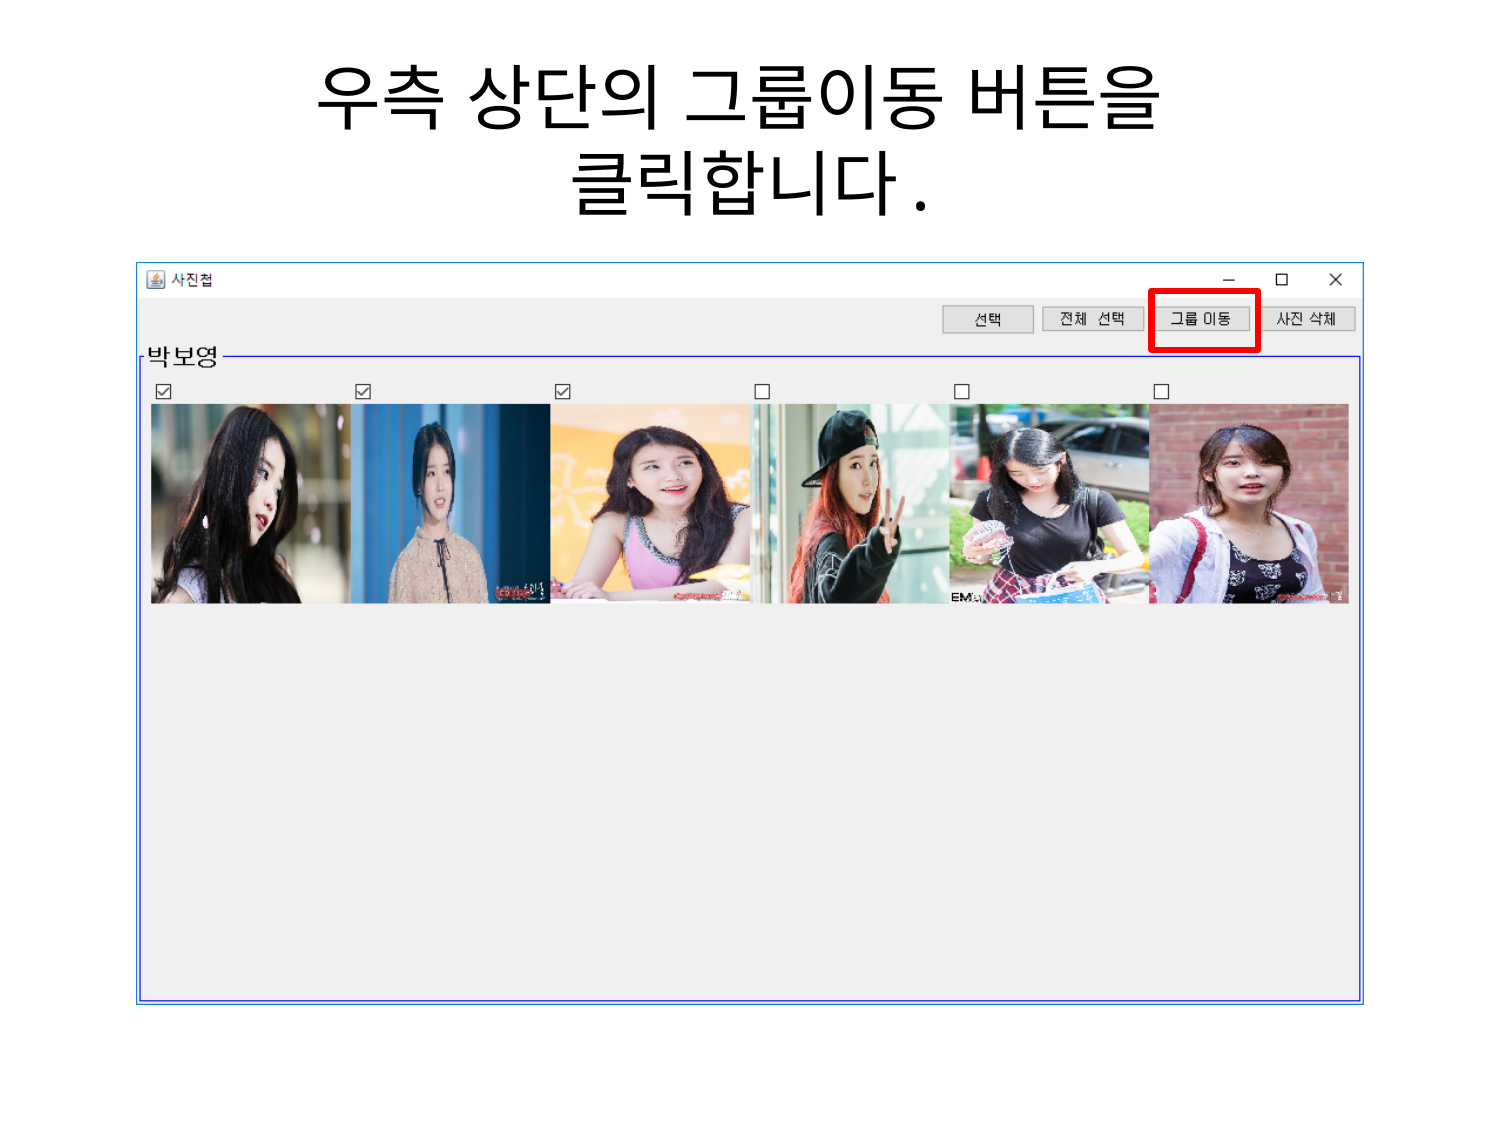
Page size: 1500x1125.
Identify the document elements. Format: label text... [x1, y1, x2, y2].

title 우측 상단의 그룹이동 버튼을 클릭합니다. [75, 45, 1425, 233]
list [136, 262, 1364, 1006]
